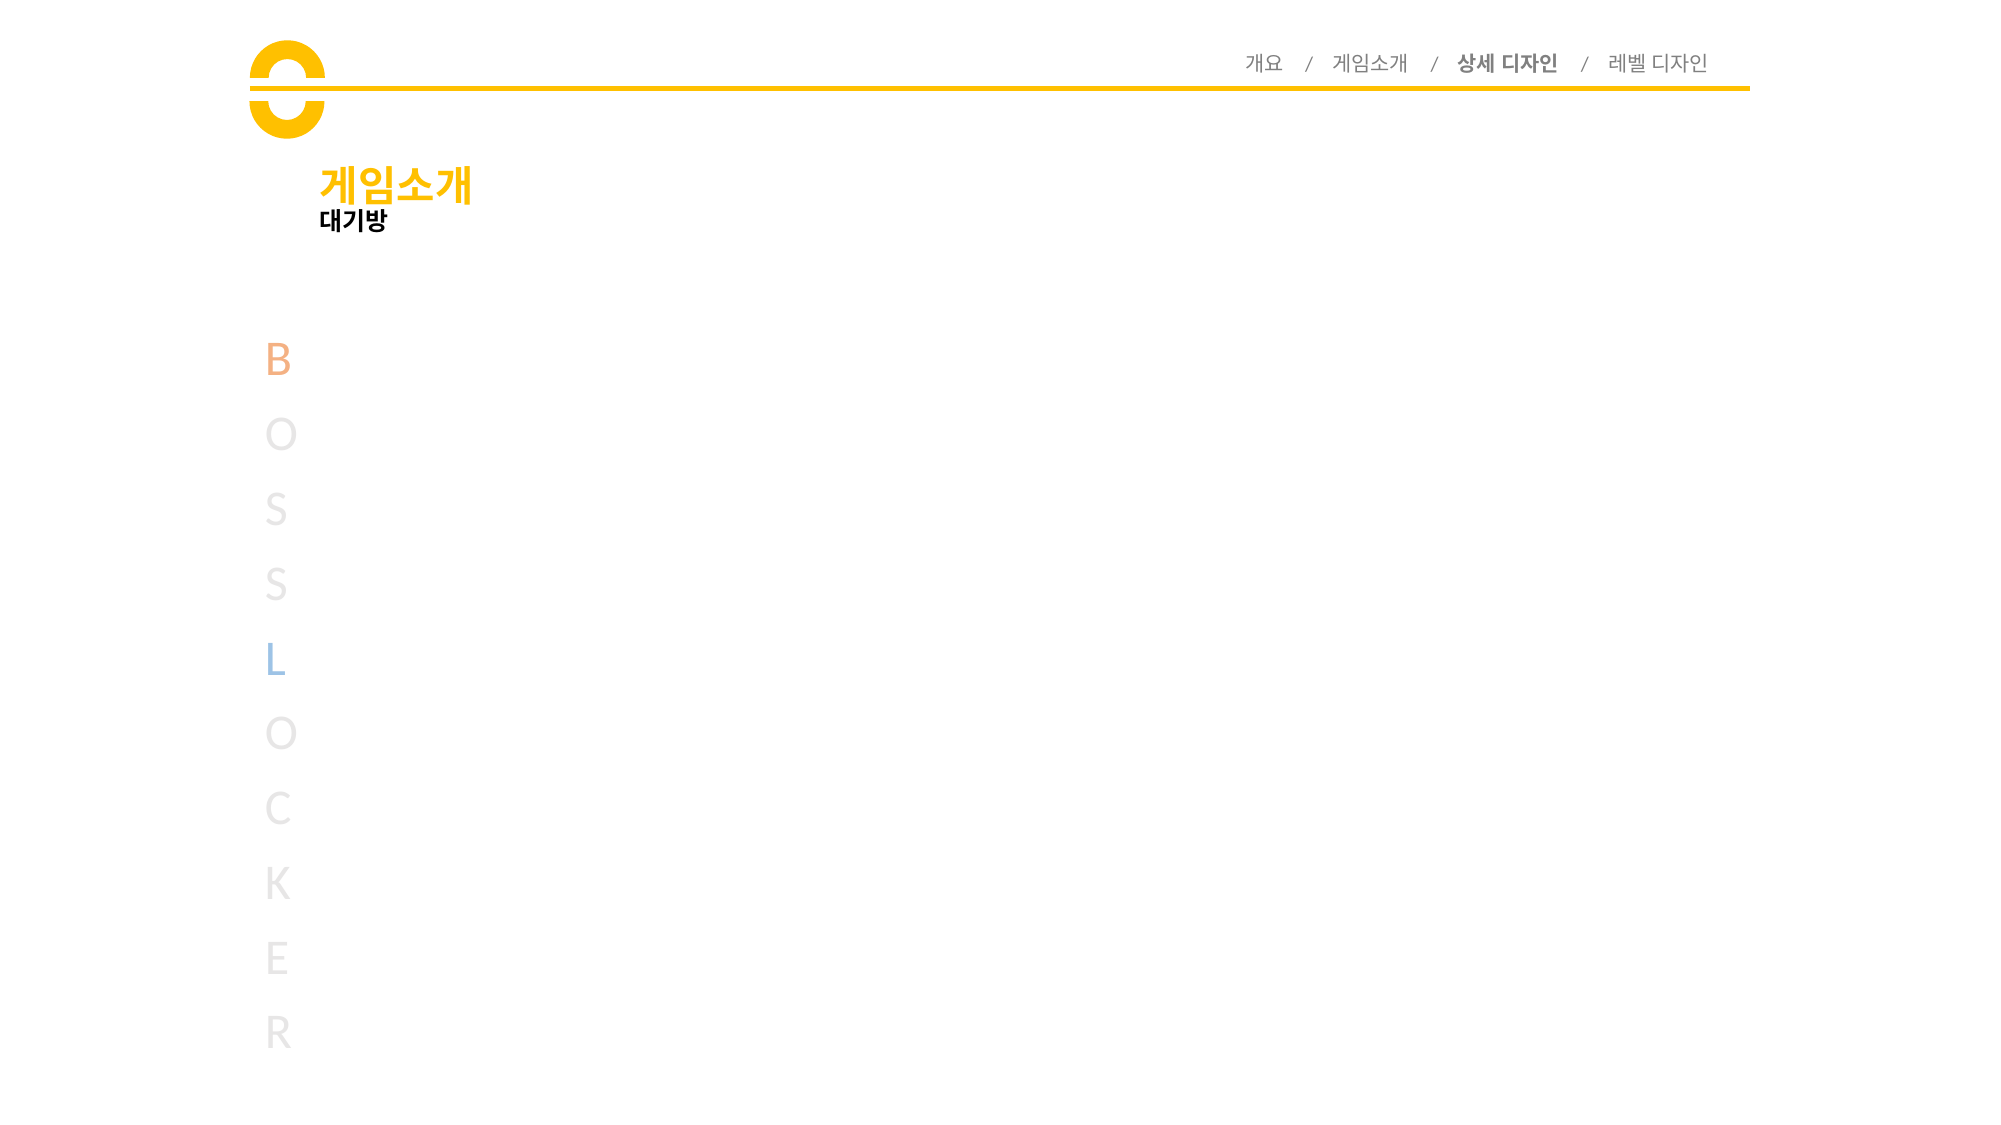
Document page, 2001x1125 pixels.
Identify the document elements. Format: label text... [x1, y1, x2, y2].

text_box [248, 100, 326, 140]
text_box [248, 39, 326, 79]
text_box 대기방 [304, 197, 733, 243]
text_box 개요 / 게임소개 / 상세 디자인 / 레벨 디자인 [1169, 42, 1724, 83]
list B O S S L O C K E R [249, 324, 400, 1018]
title 게임소개 [304, 166, 882, 210]
